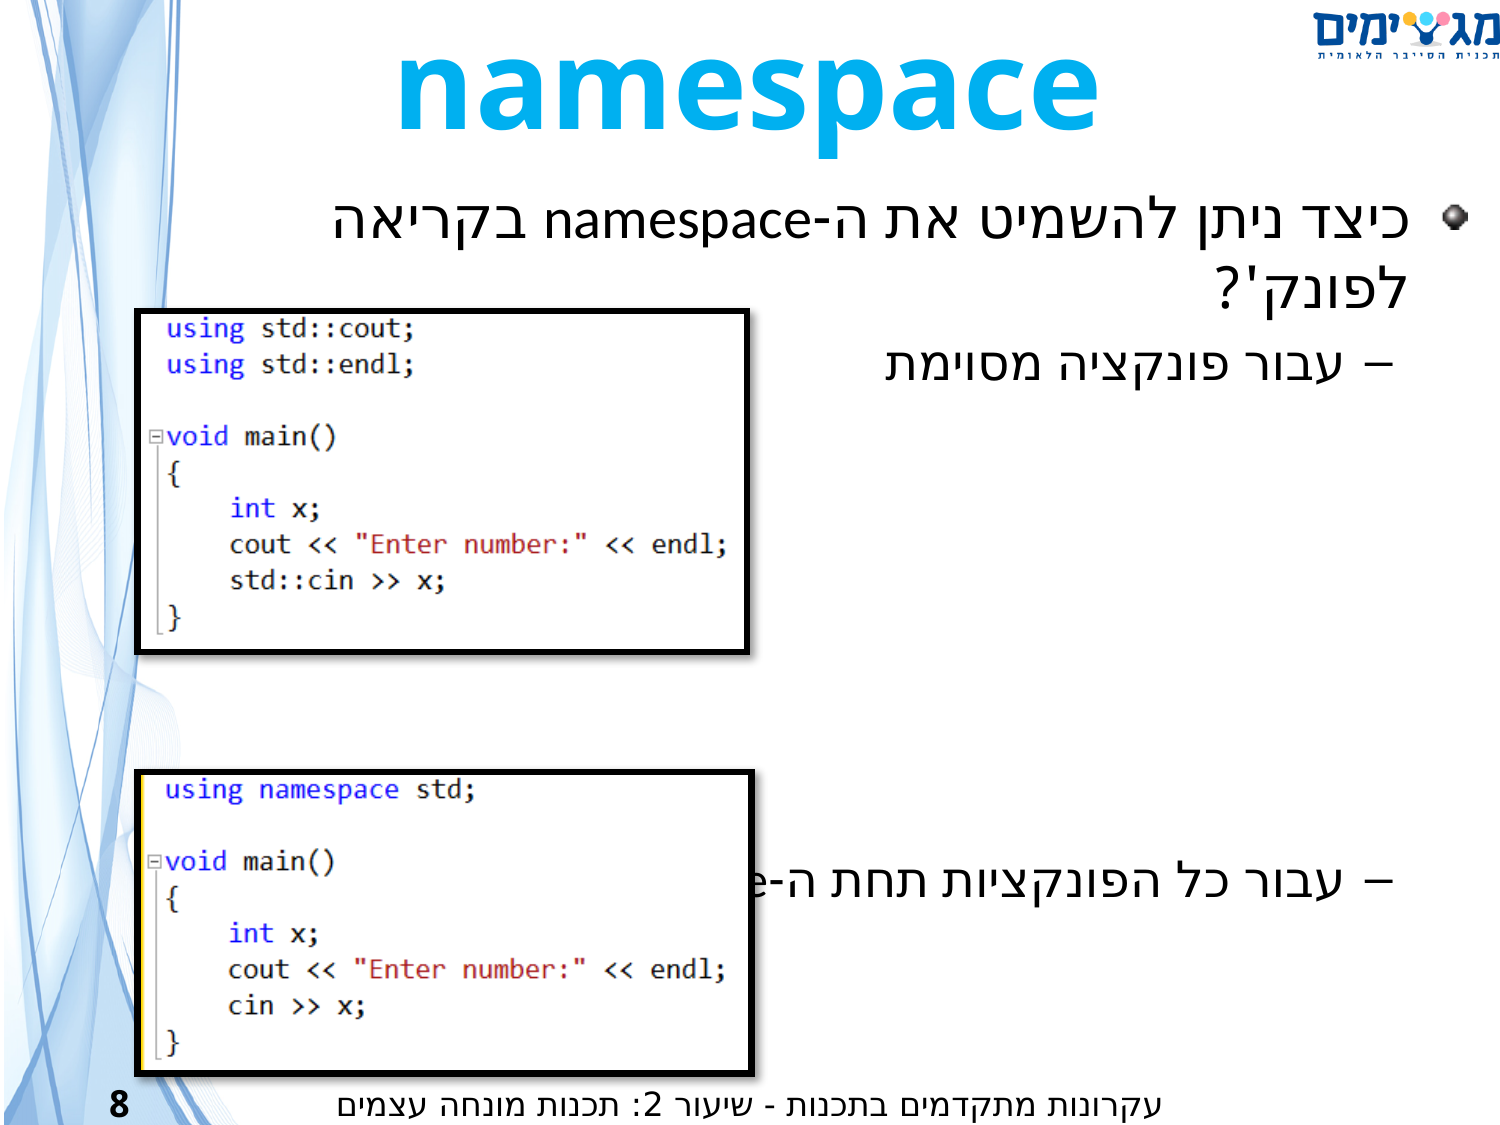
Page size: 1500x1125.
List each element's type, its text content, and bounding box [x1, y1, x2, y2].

picture [1306, 0, 1500, 87]
list namespace [190, 0, 1306, 163]
picture [140, 314, 745, 649]
picture [140, 774, 749, 1071]
list כיצד ניתן להשמיט את ה-namespace בקריאה לפונק'? עבור פונקציה מסוימת עבור כל הפונקציות תחת ה-namespace : [170, 172, 1483, 1073]
picture [1438, 200, 1468, 230]
picture [4, 0, 254, 1125]
